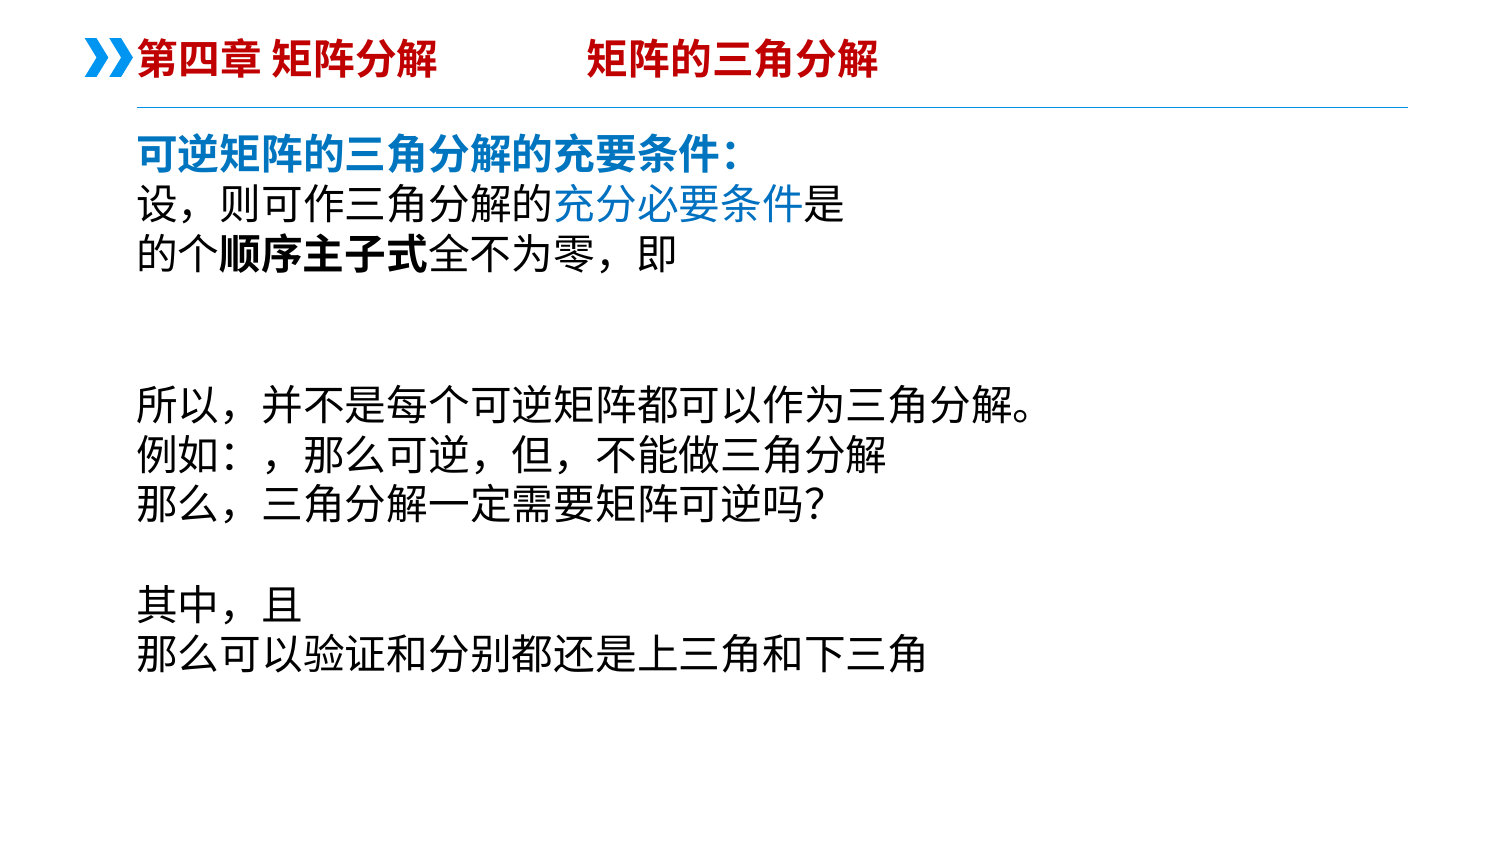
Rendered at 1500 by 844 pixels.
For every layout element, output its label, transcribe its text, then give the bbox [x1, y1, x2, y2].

text_box [107, 36, 135, 79]
text_box [82, 36, 111, 79]
text_box 第四章 矩阵分解 矩阵的三角分解 [136, 26, 1337, 90]
